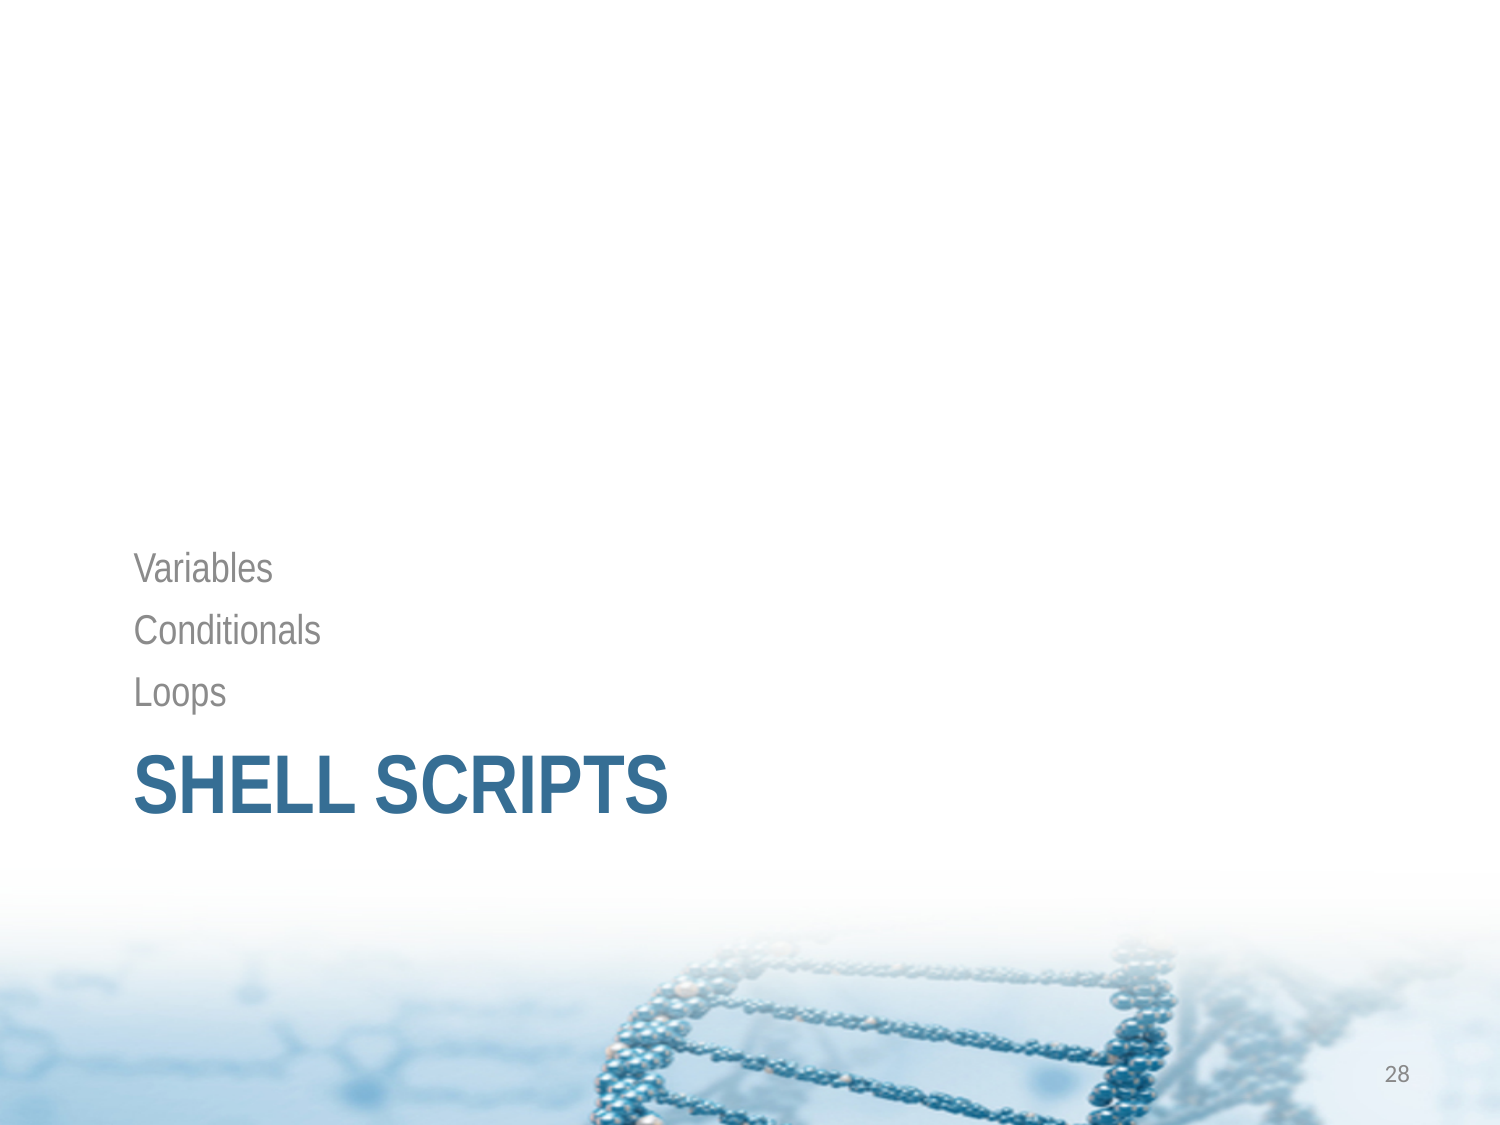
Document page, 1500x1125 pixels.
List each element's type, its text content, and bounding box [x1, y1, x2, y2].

picture [0, 862, 1500, 1125]
title Shell Scripts [118, 723, 1394, 947]
slide_number 28 [1074, 1042, 1425, 1103]
list Variables Conditionals Loops [118, 476, 1394, 723]
